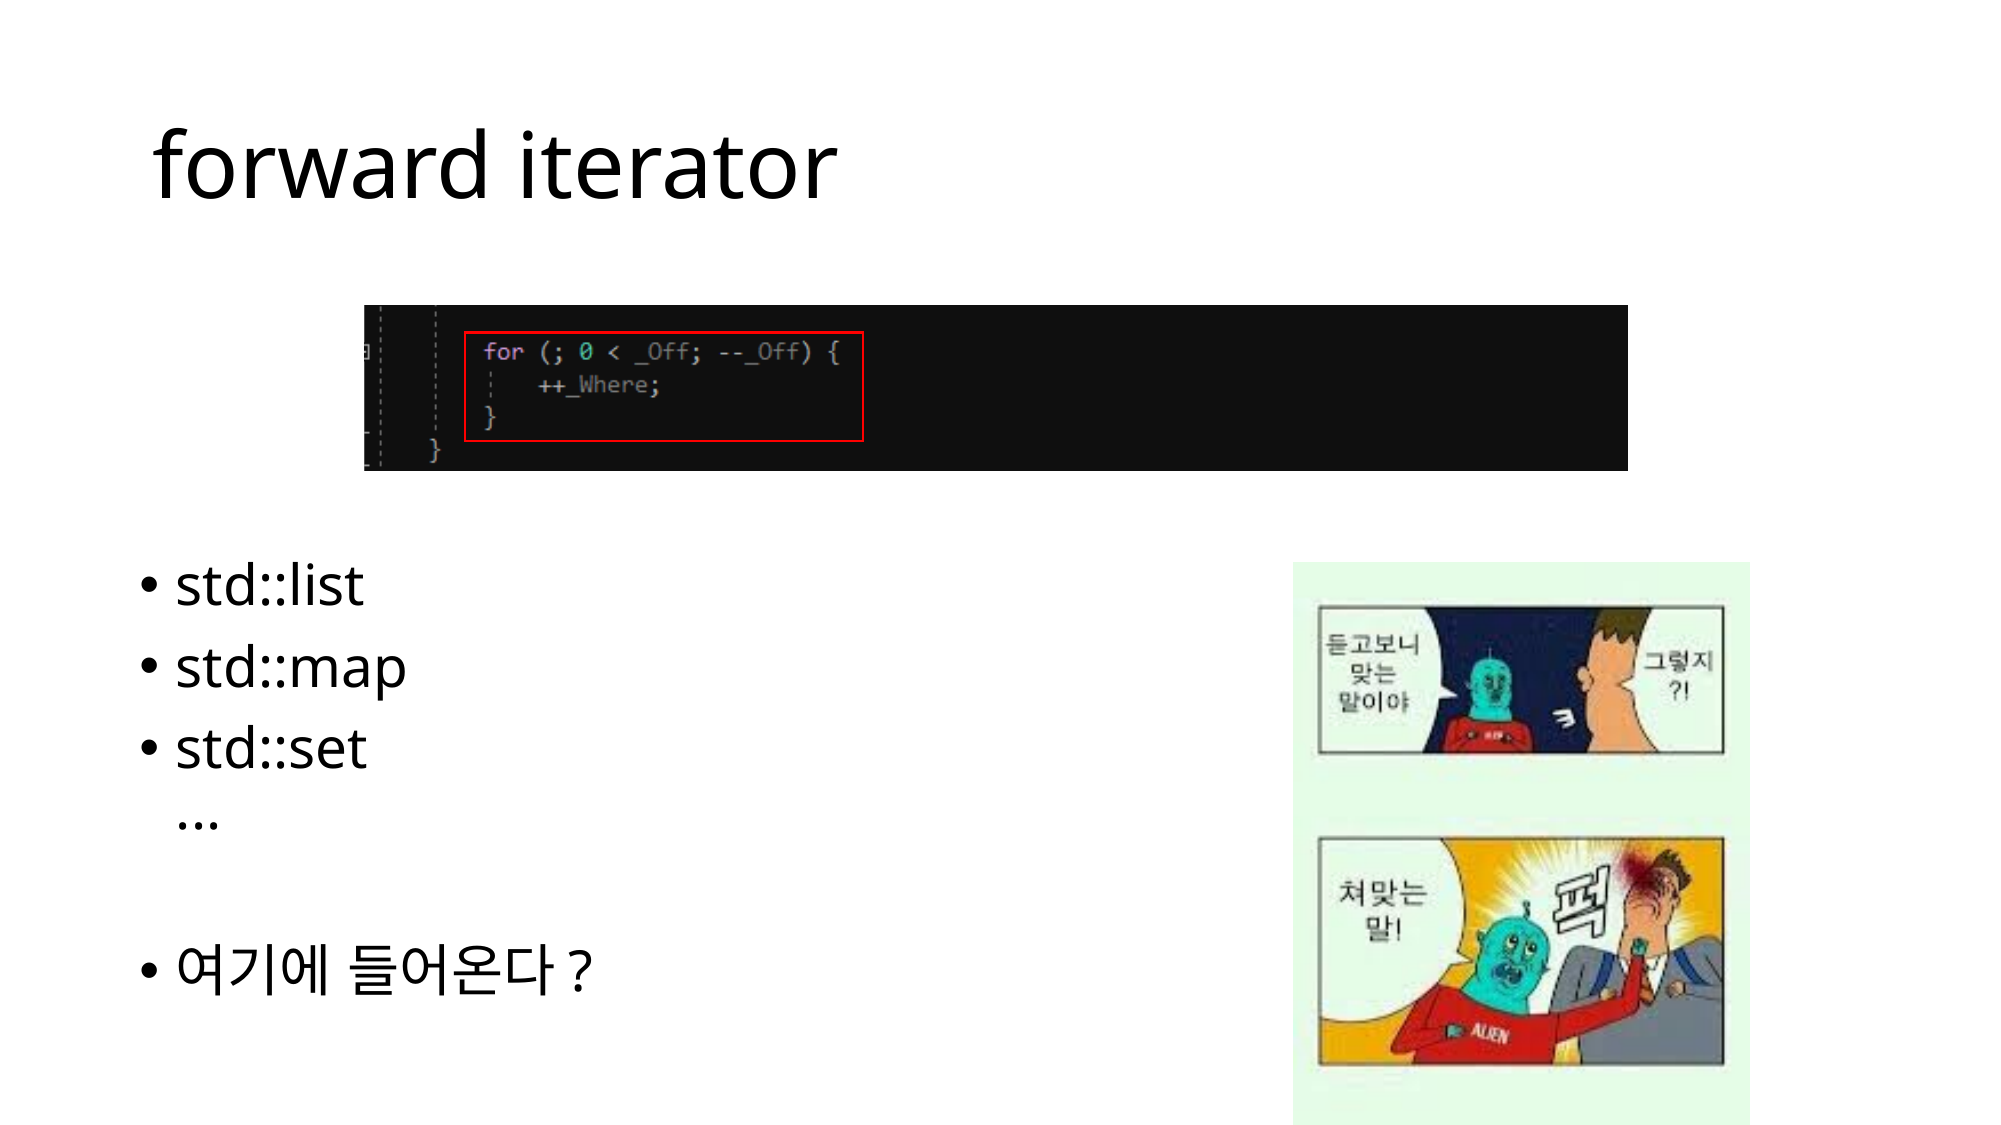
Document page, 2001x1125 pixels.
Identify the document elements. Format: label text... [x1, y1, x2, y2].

picture [363, 304, 1629, 472]
title forward iterator [137, 59, 1863, 278]
list std::list std::map std::set ... 여기에 들어온다? [124, 299, 1850, 1014]
picture [1293, 562, 1750, 1125]
